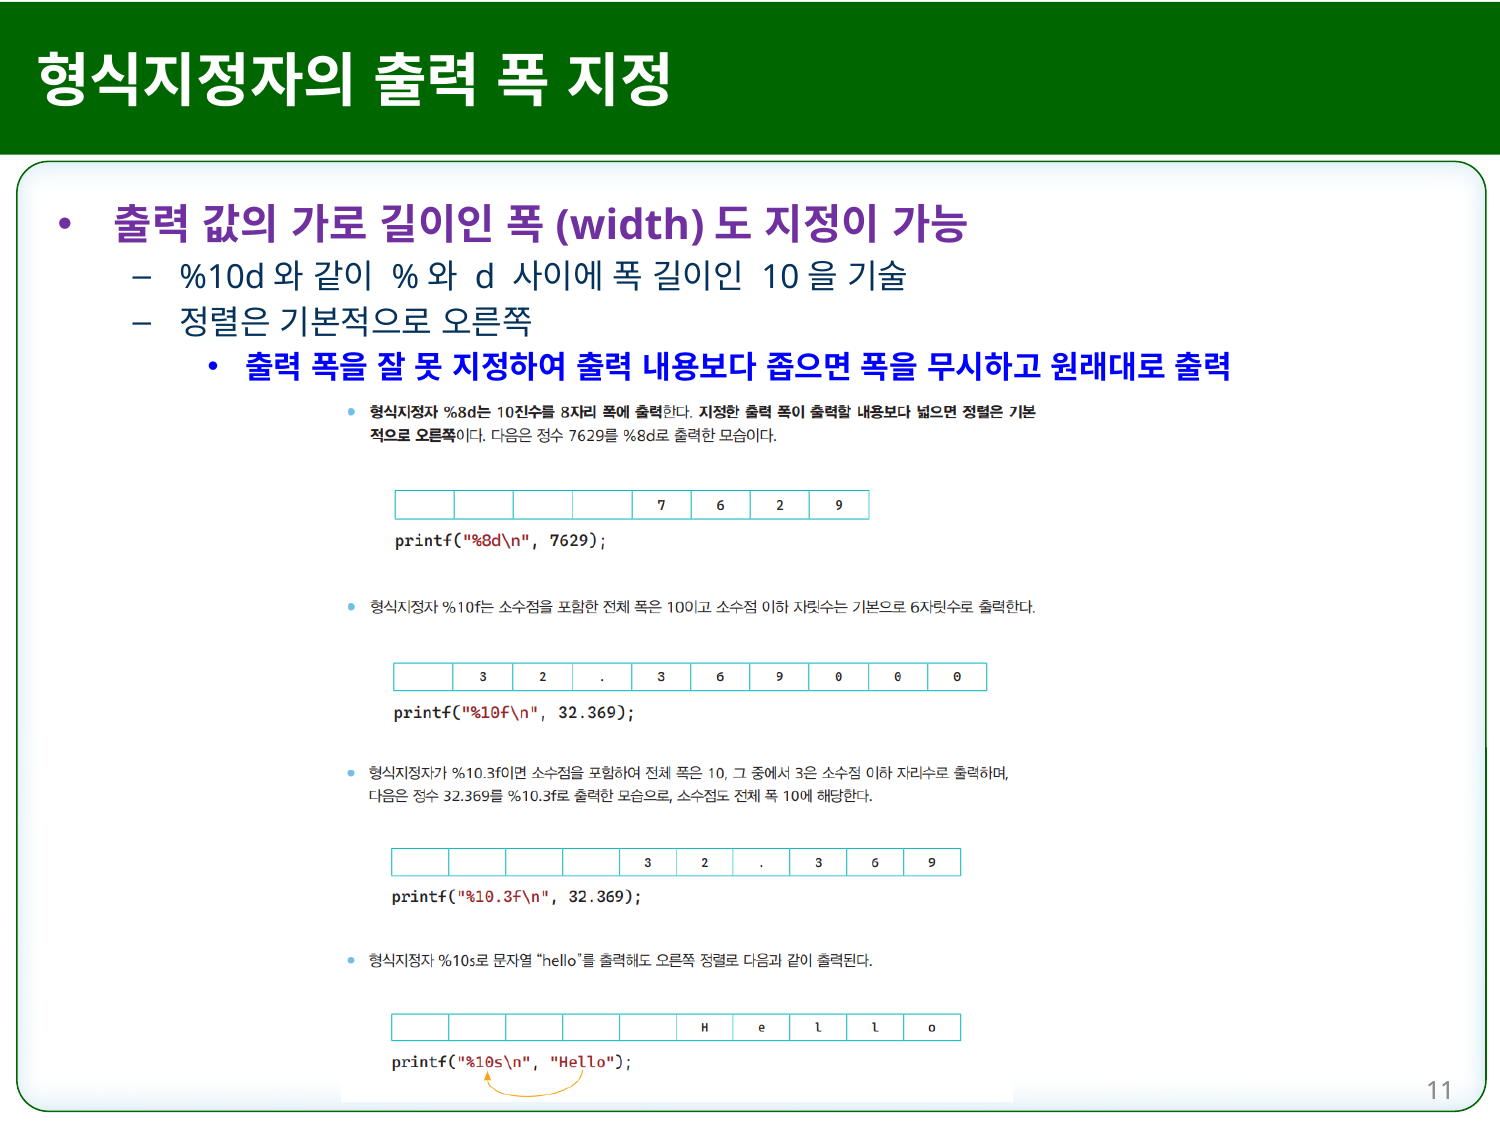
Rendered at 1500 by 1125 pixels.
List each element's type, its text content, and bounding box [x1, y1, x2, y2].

title 형식지정자의 출력 폭 지정 [21, 40, 1476, 115]
list 출력 값의 가로 길이인 폭(width)도 지정이 가능 %10d와 같이 %와 d 사이에 폭 길이인 10을 기술 정렬은 기본적으로 오른쪽 출력 폭을 잘 못 지정하여 출력 내용보다 좁으면 폭을 무시하고 원래대로 출력 [42, 190, 1454, 1065]
slide_number 11 [1119, 1071, 1470, 1112]
picture [340, 755, 1013, 1102]
picture [338, 397, 1043, 727]
